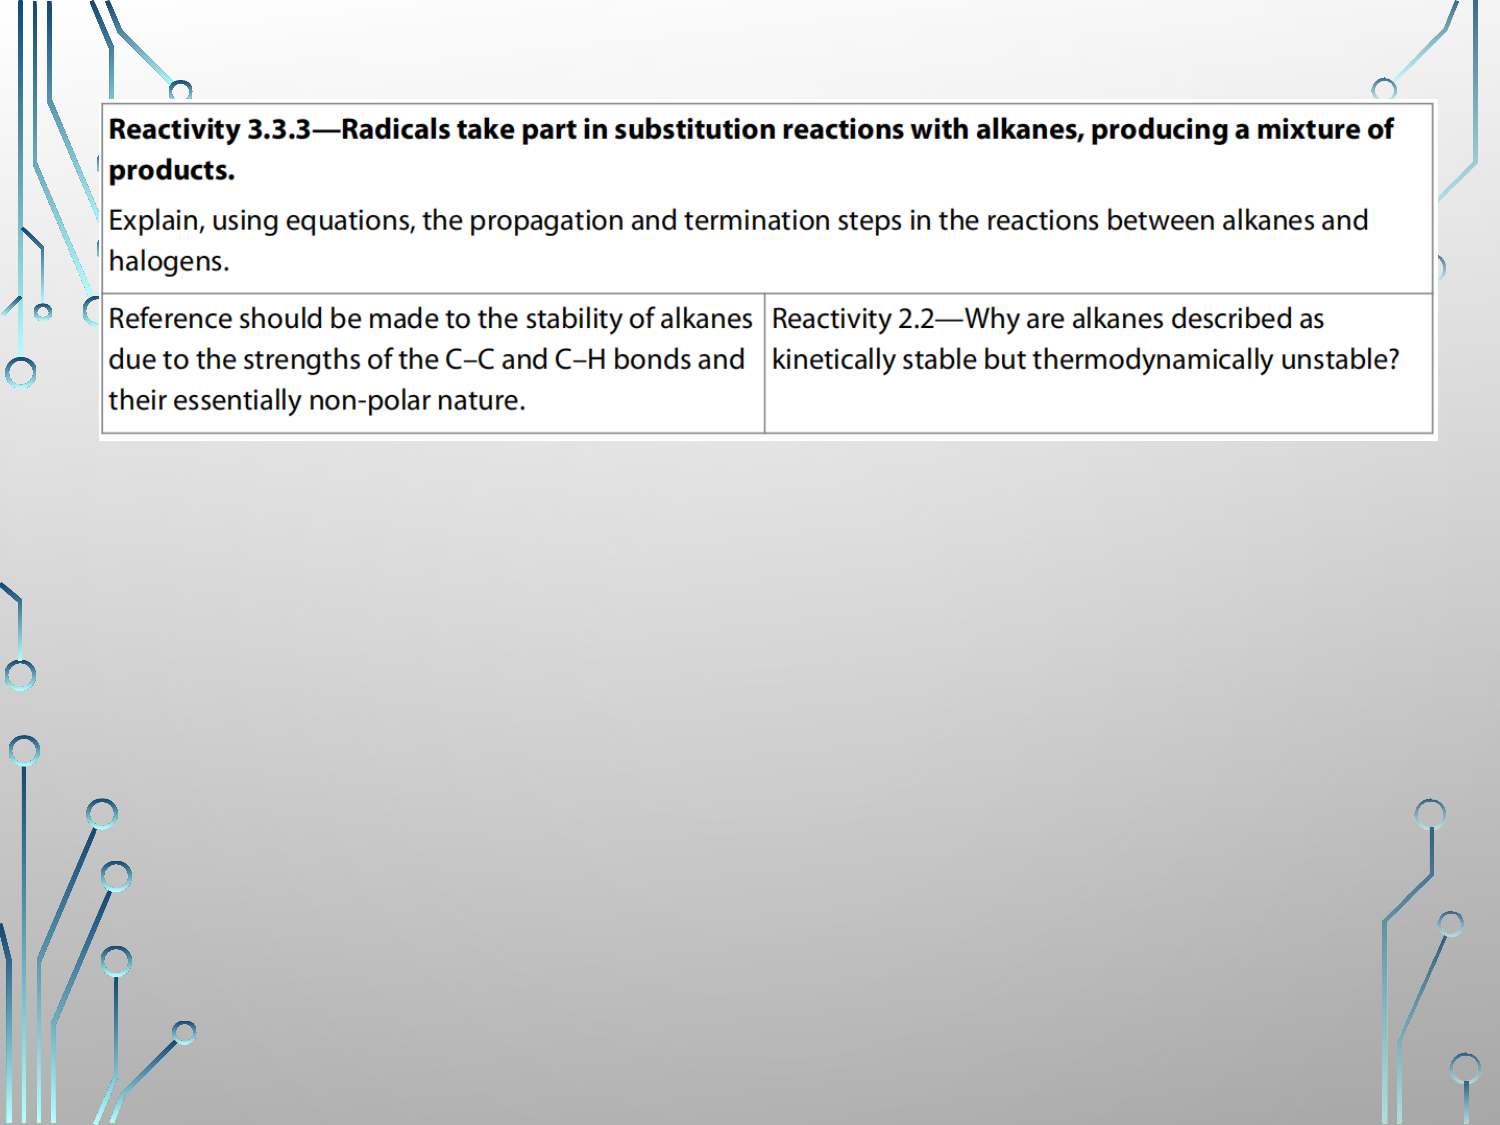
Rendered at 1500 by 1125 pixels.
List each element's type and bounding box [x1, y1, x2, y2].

picture [99, 99, 1438, 441]
